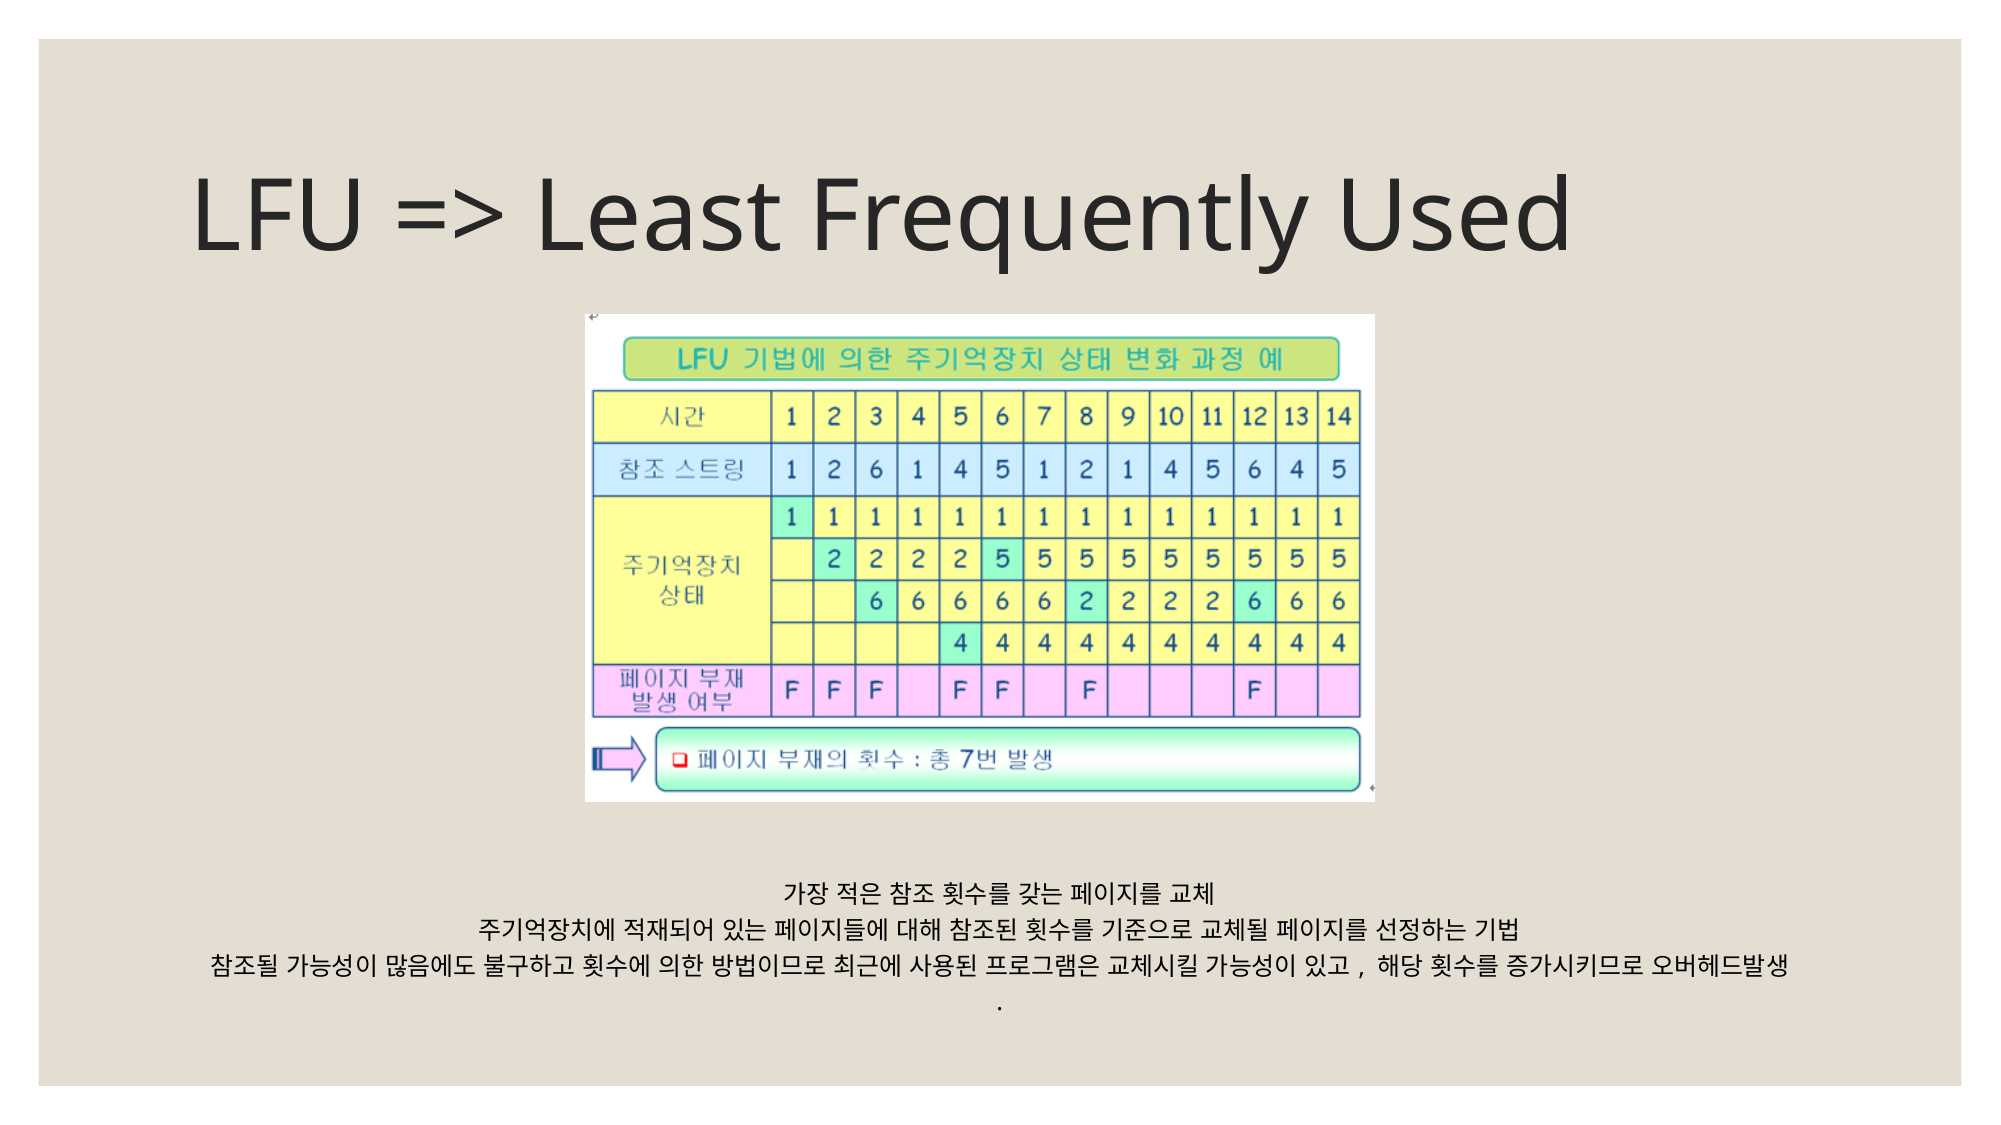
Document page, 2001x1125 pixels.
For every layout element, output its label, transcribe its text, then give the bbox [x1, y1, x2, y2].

title LFU => Least Frequently Used [174, 105, 1825, 331]
picture [585, 314, 1375, 803]
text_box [119, 822, 1881, 1049]
